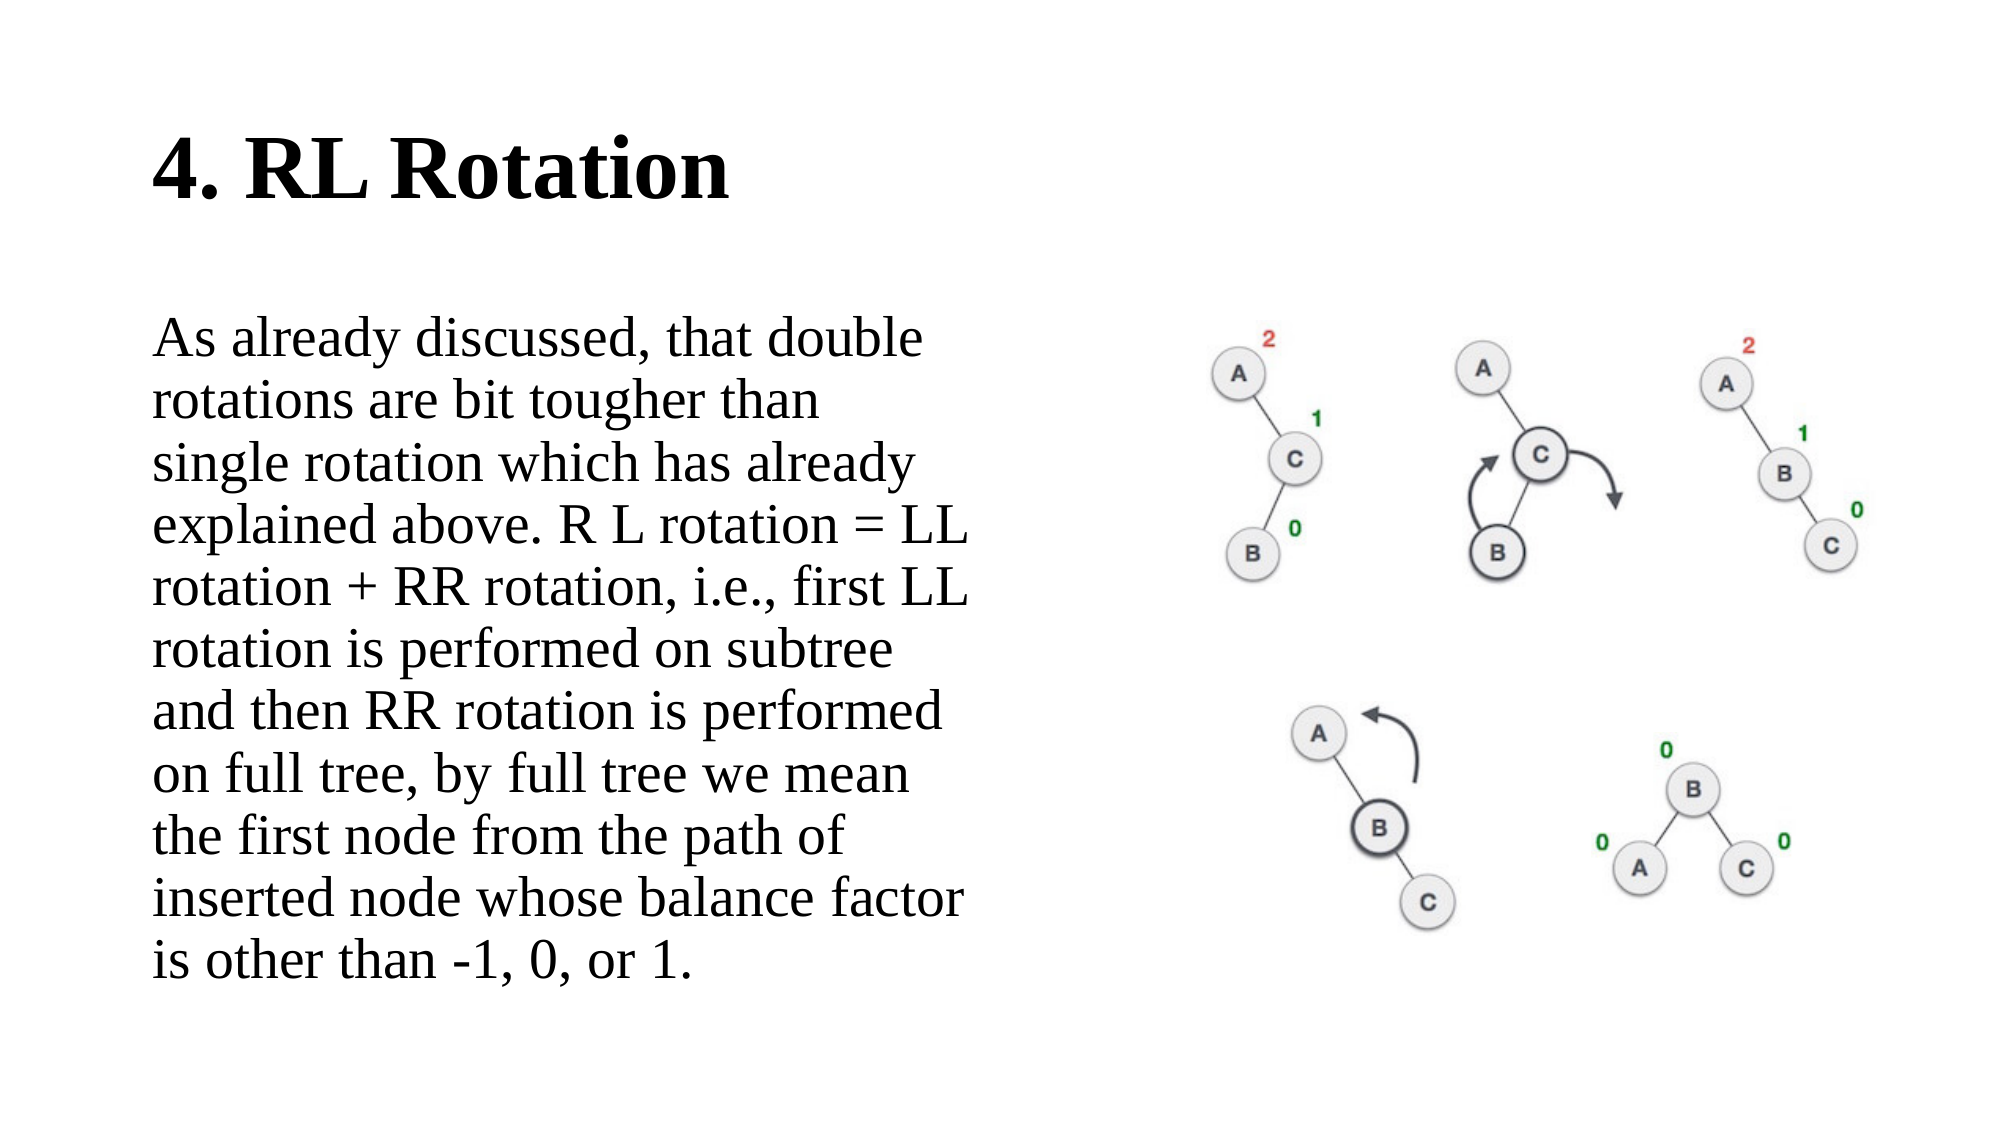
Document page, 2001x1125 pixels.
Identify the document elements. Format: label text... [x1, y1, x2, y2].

title 4. RL Rotation [137, 59, 1863, 278]
picture [1693, 328, 1877, 579]
list As already discussed, that double rotations are bit tougher than single rotation which has already explained above. R L rotation = LL rotation + RR rotation, i.e., first LL rotation is performed on subtree and then RR rotation is performed on full tree, by full tree we mean the first node from the path of inserted node whose balance factor is other than -1, 0, or 1. [137, 299, 988, 1014]
picture [1450, 336, 1631, 587]
picture [1591, 732, 1796, 905]
picture [1206, 320, 1332, 587]
picture [1285, 701, 1466, 936]
